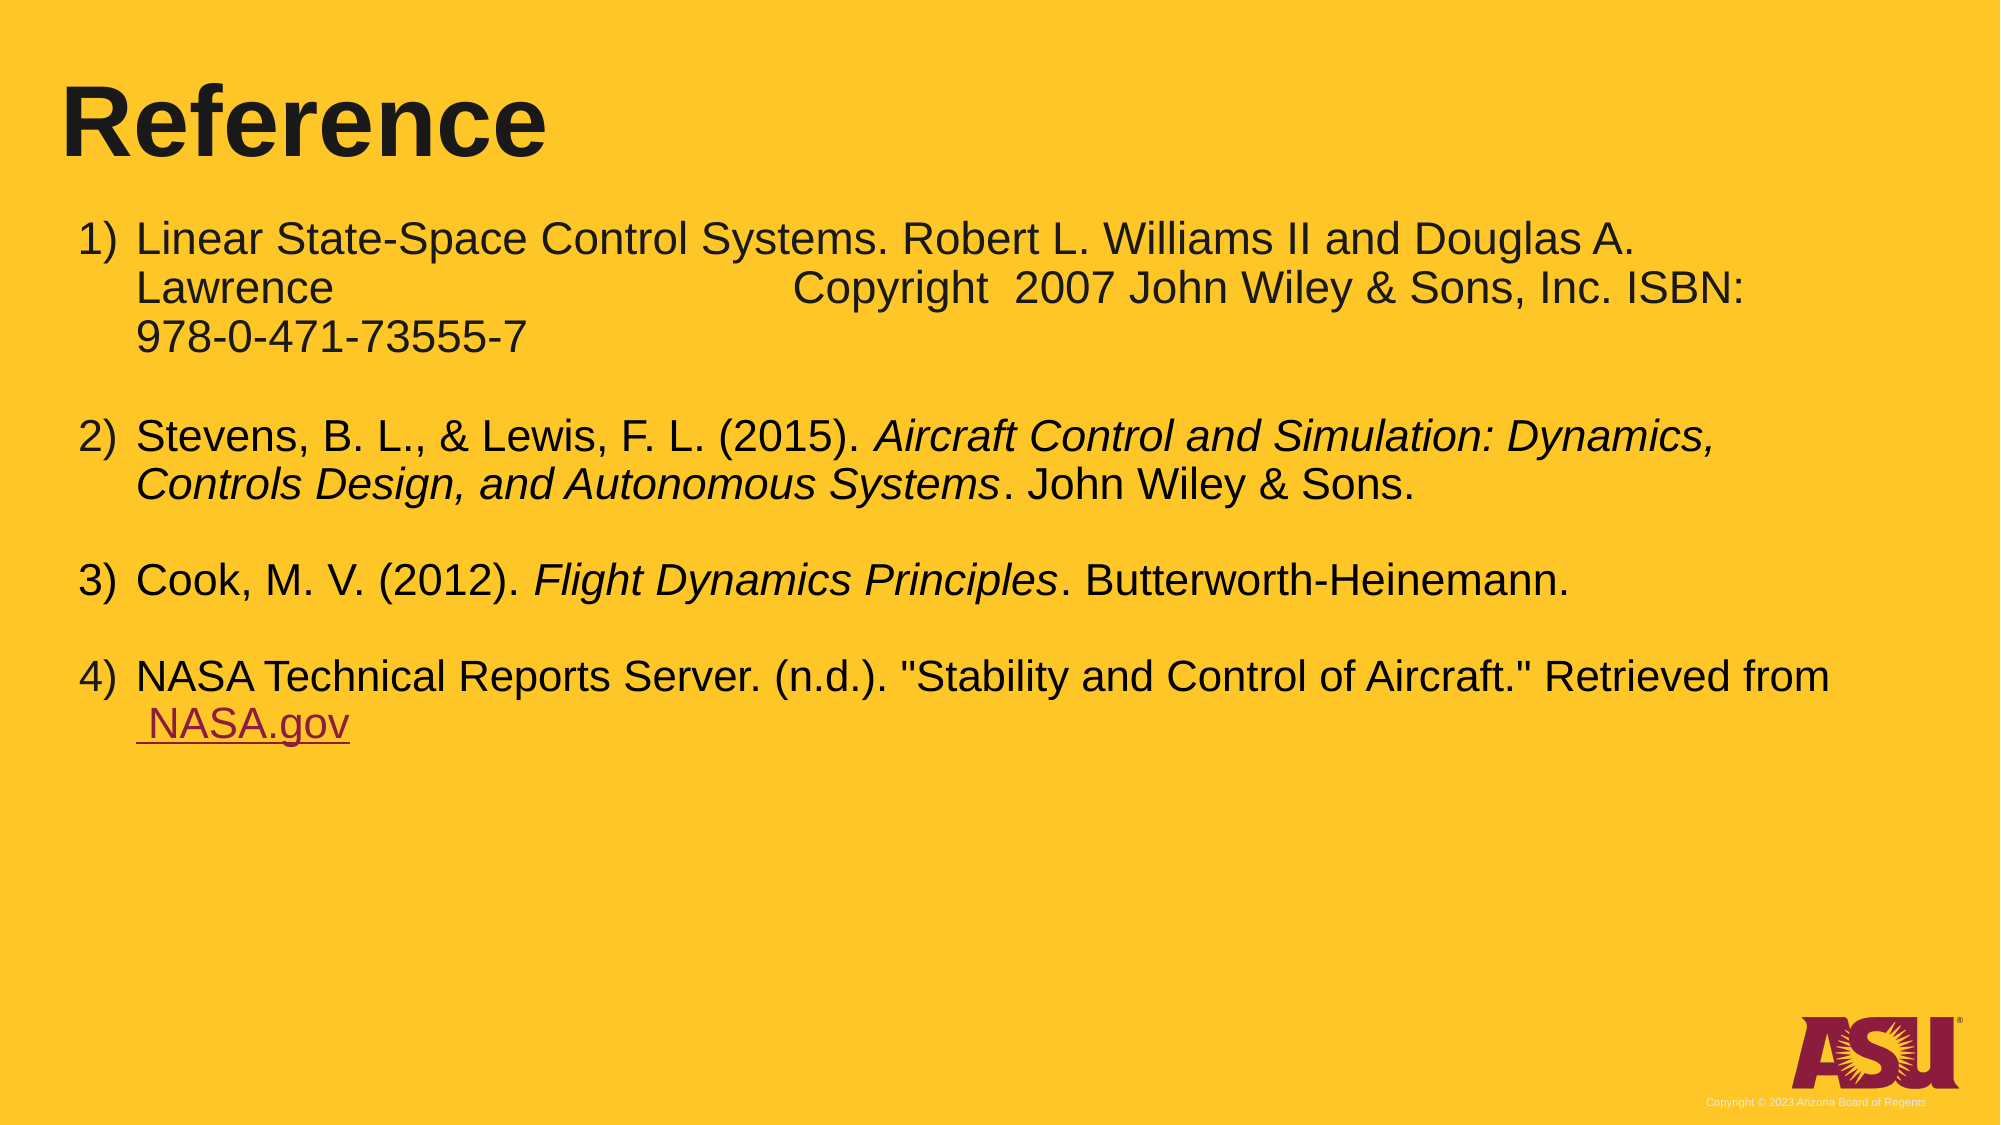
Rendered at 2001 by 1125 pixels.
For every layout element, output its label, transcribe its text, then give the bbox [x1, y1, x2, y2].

title Reference Linear State-Space Control Systems. Robert L. Williams II and Douglas A. Lawrence Copyright 2007 John Wiley & Sons, Inc. ISBN: 978-0-471-73555-7 Stevens, B. L., & Lewis, F. L. (2015). Aircraft Control and Simulation: Dynamics, Controls Design, and Autonomous Systems. John Wiley & Sons. Cook, M. V. (2012). Flight Dynamics Principles. Butterworth-Heinemann. NASA Technical Reports Server. (n.d.). "Stability and Control of Aircraft." Retrieved from NASA.gov [60, 69, 1835, 1125]
picture [1835, 1001, 1966, 1101]
